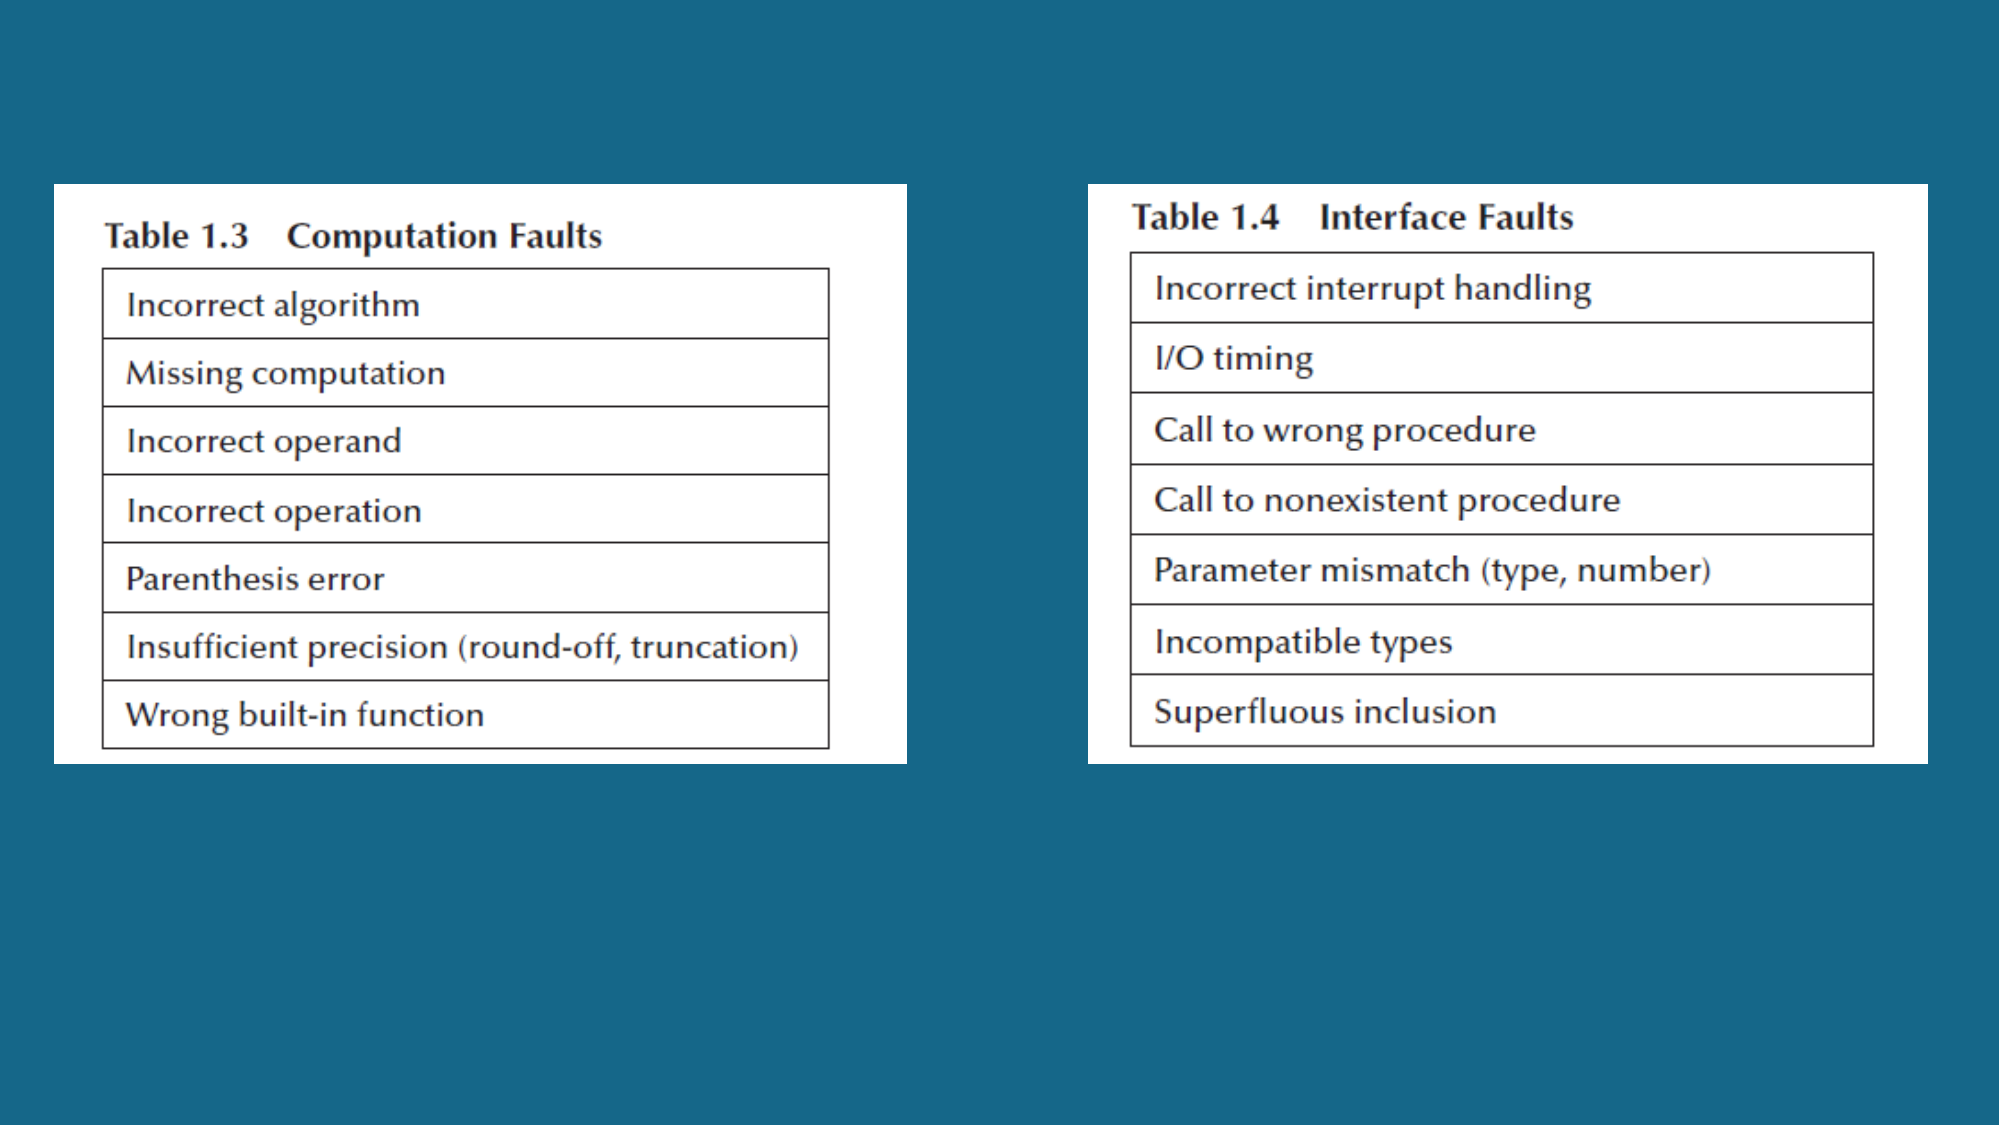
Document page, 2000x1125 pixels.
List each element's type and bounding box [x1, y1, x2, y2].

picture [1088, 184, 1928, 764]
picture [54, 184, 907, 764]
